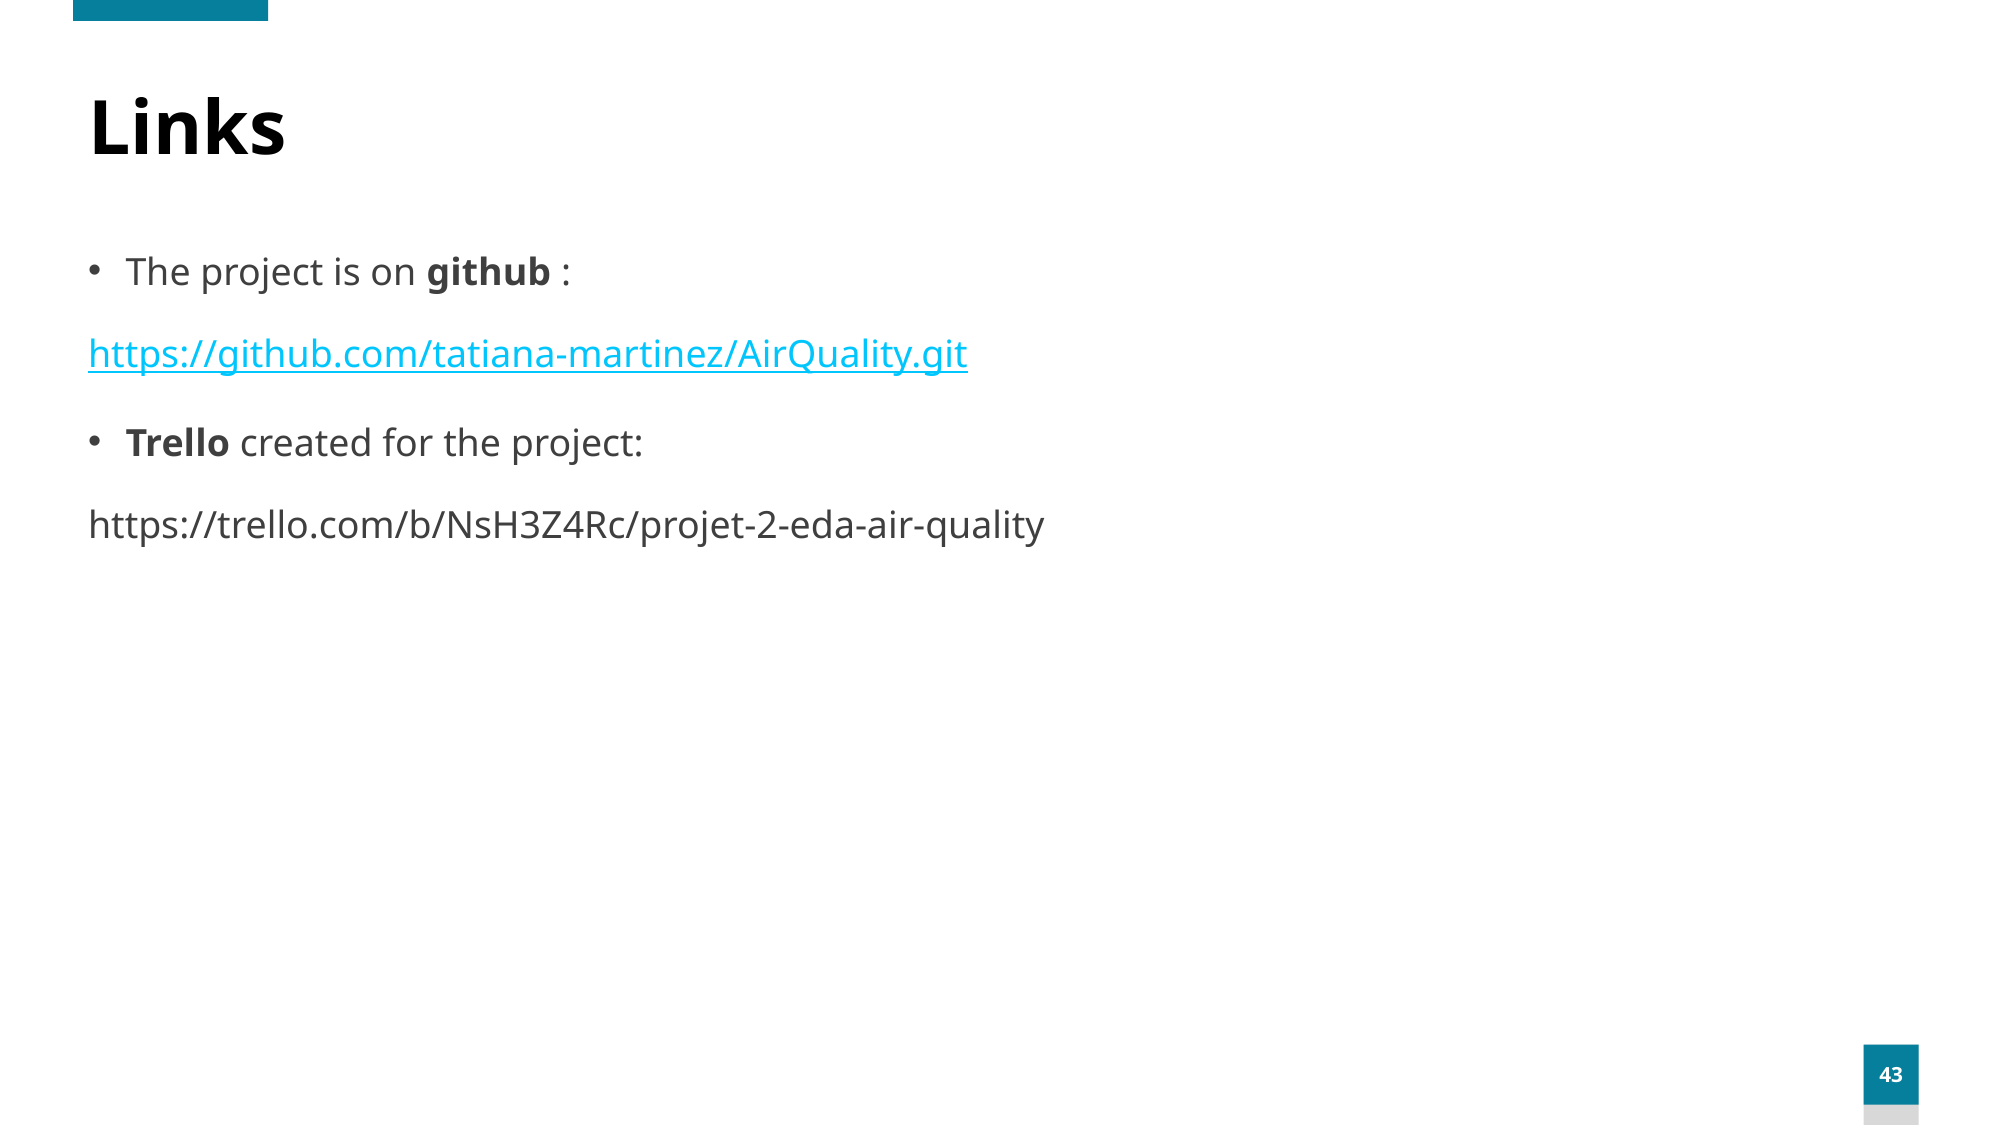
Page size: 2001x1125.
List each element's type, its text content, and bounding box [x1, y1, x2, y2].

list The project is on github : https://github.com/tatiana-martinez/AirQuality.git Trello created for the project: https://trello.com/b/NsH3Z4Rc/projet-2-eda-air-quality [73, 239, 1391, 1023]
title Links [73, 29, 1907, 232]
